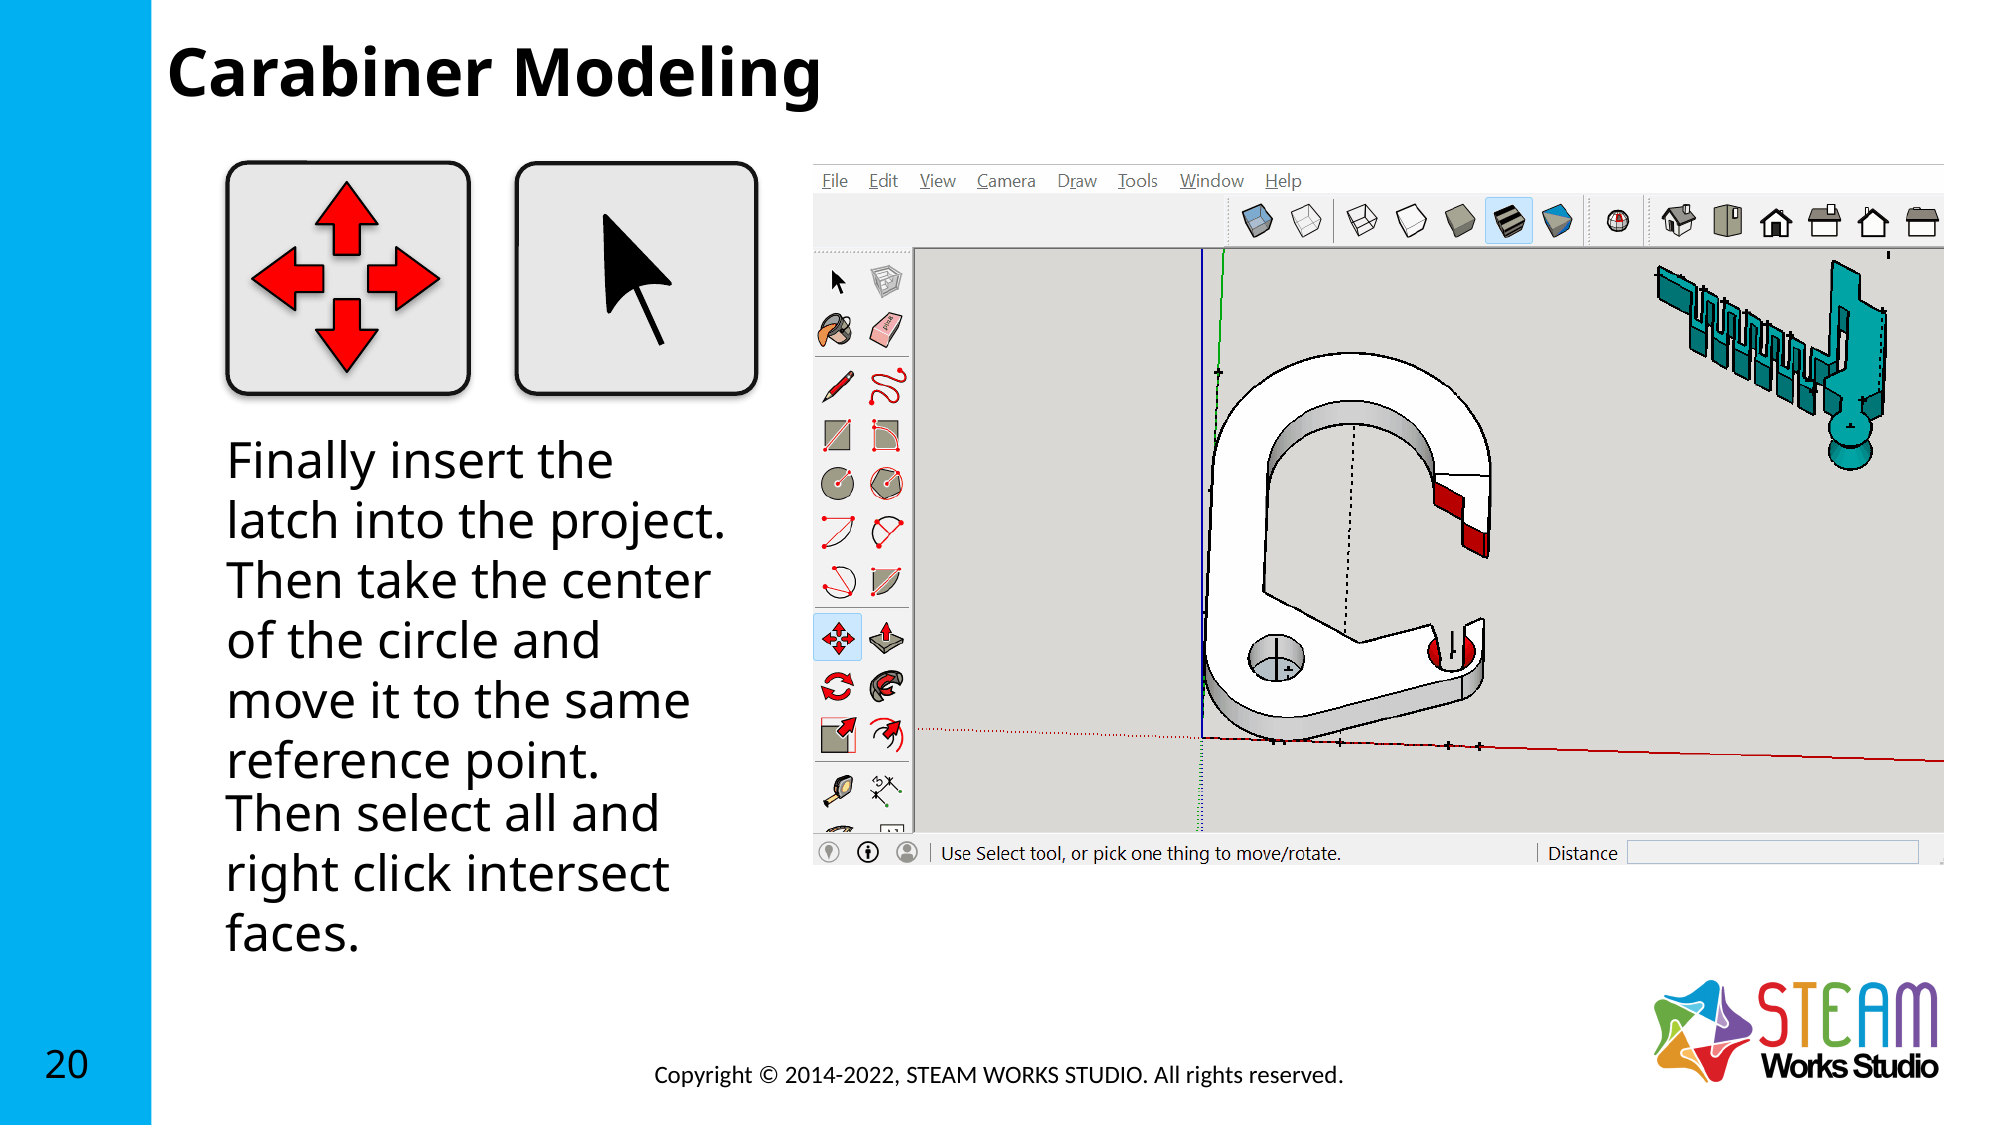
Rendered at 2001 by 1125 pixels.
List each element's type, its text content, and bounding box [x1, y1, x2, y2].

text_box 20 [29, 1031, 171, 1094]
text_box Finally insert the latch into the project. Then take the center of the circle and move it to the same reference point. [212, 420, 753, 774]
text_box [516, 162, 757, 394]
text_box Then select all and right click intersect faces. [210, 774, 784, 969]
picture [1650, 976, 1942, 1086]
picture [812, 163, 1944, 866]
text_box Carabiner Modeling [151, 22, 839, 118]
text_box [227, 162, 469, 394]
